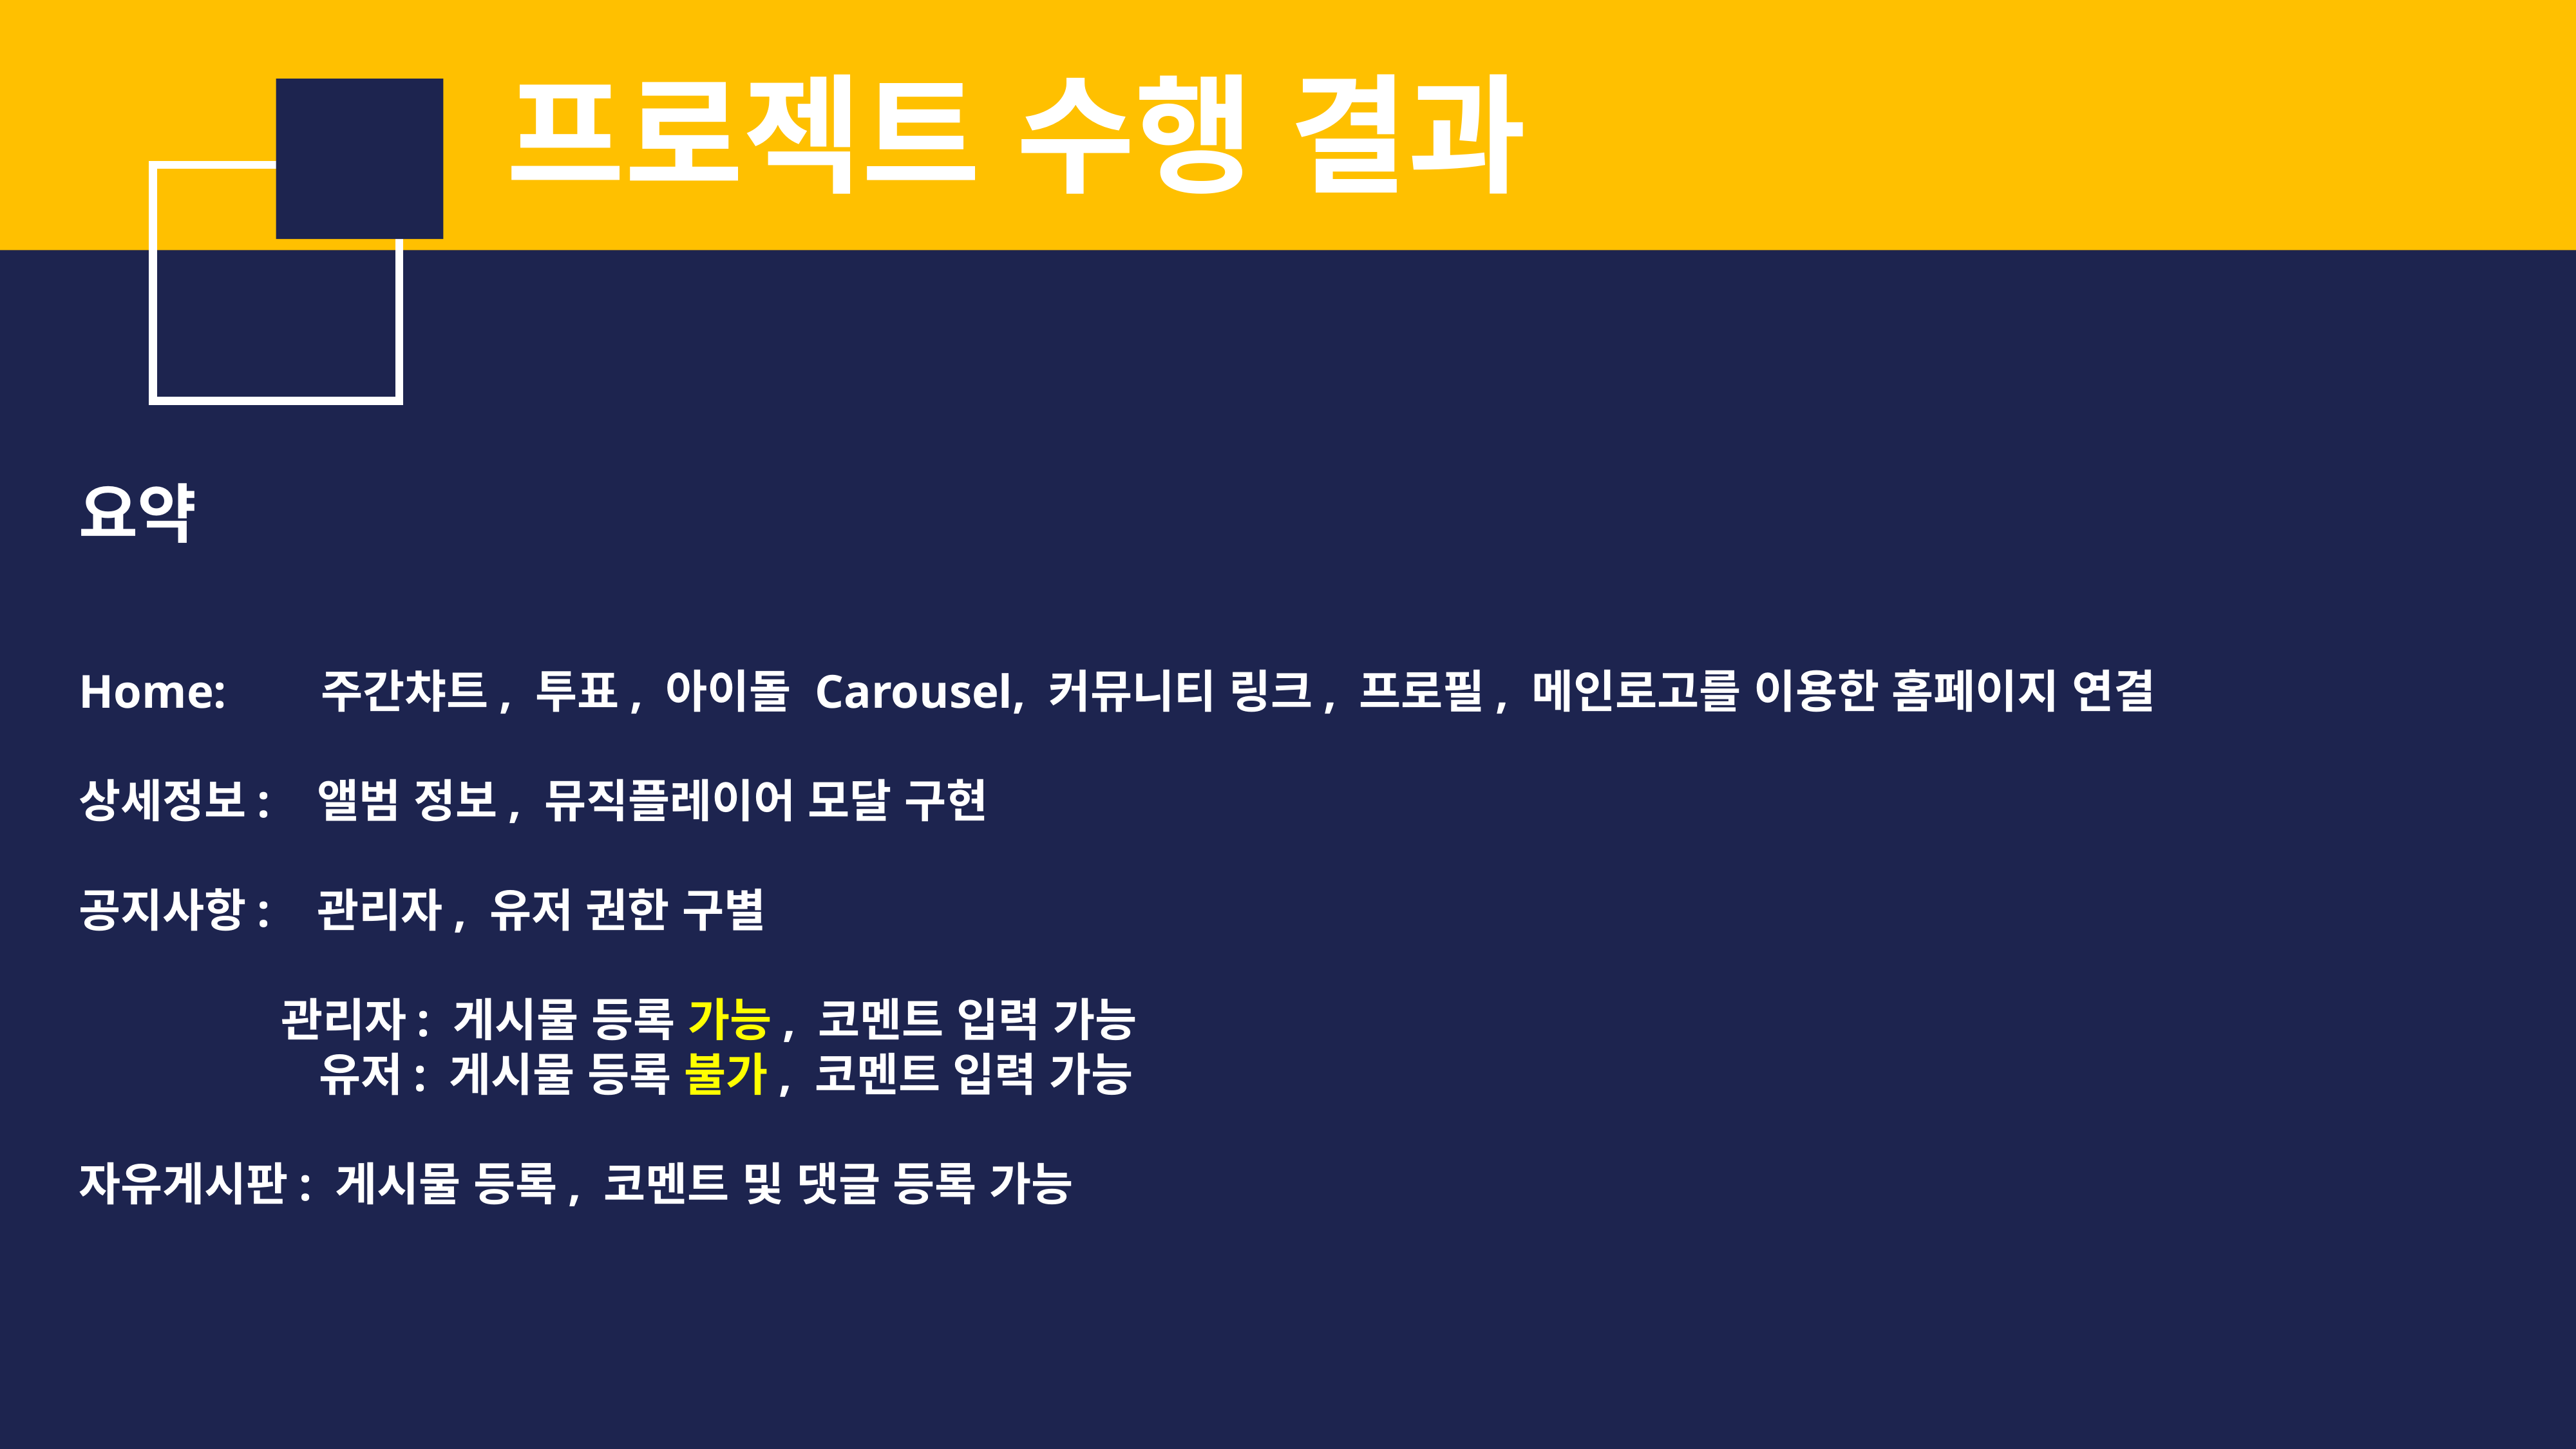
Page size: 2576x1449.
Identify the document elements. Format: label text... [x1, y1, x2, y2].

text_box [0, 0, 2576, 251]
text_box 요약 [73, 468, 2465, 556]
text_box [153, 78, 444, 401]
text_box Home: 주간챠트, 투표, 아이돌 Carousel, 커뮤니티 링크, 프로필, 메인로고를 이용한 홈페이지 연결 상세정보: 앨범 정보, 뮤직플레이어 모달 구현 공지사항: 관리자, 유저 권한 구별 관리자: 게시물 등록 가능, 코멘트 입력 가능 유저: 게시물 등록 불가, 코멘트 입력 가능 자유게시판: 게시물 등록, 코멘트 및 댓글 등록 가능 [73, 657, 2512, 1215]
text_box [0, 251, 2576, 1449]
text_box 프로젝트 수행 결과 [506, 42, 2410, 211]
